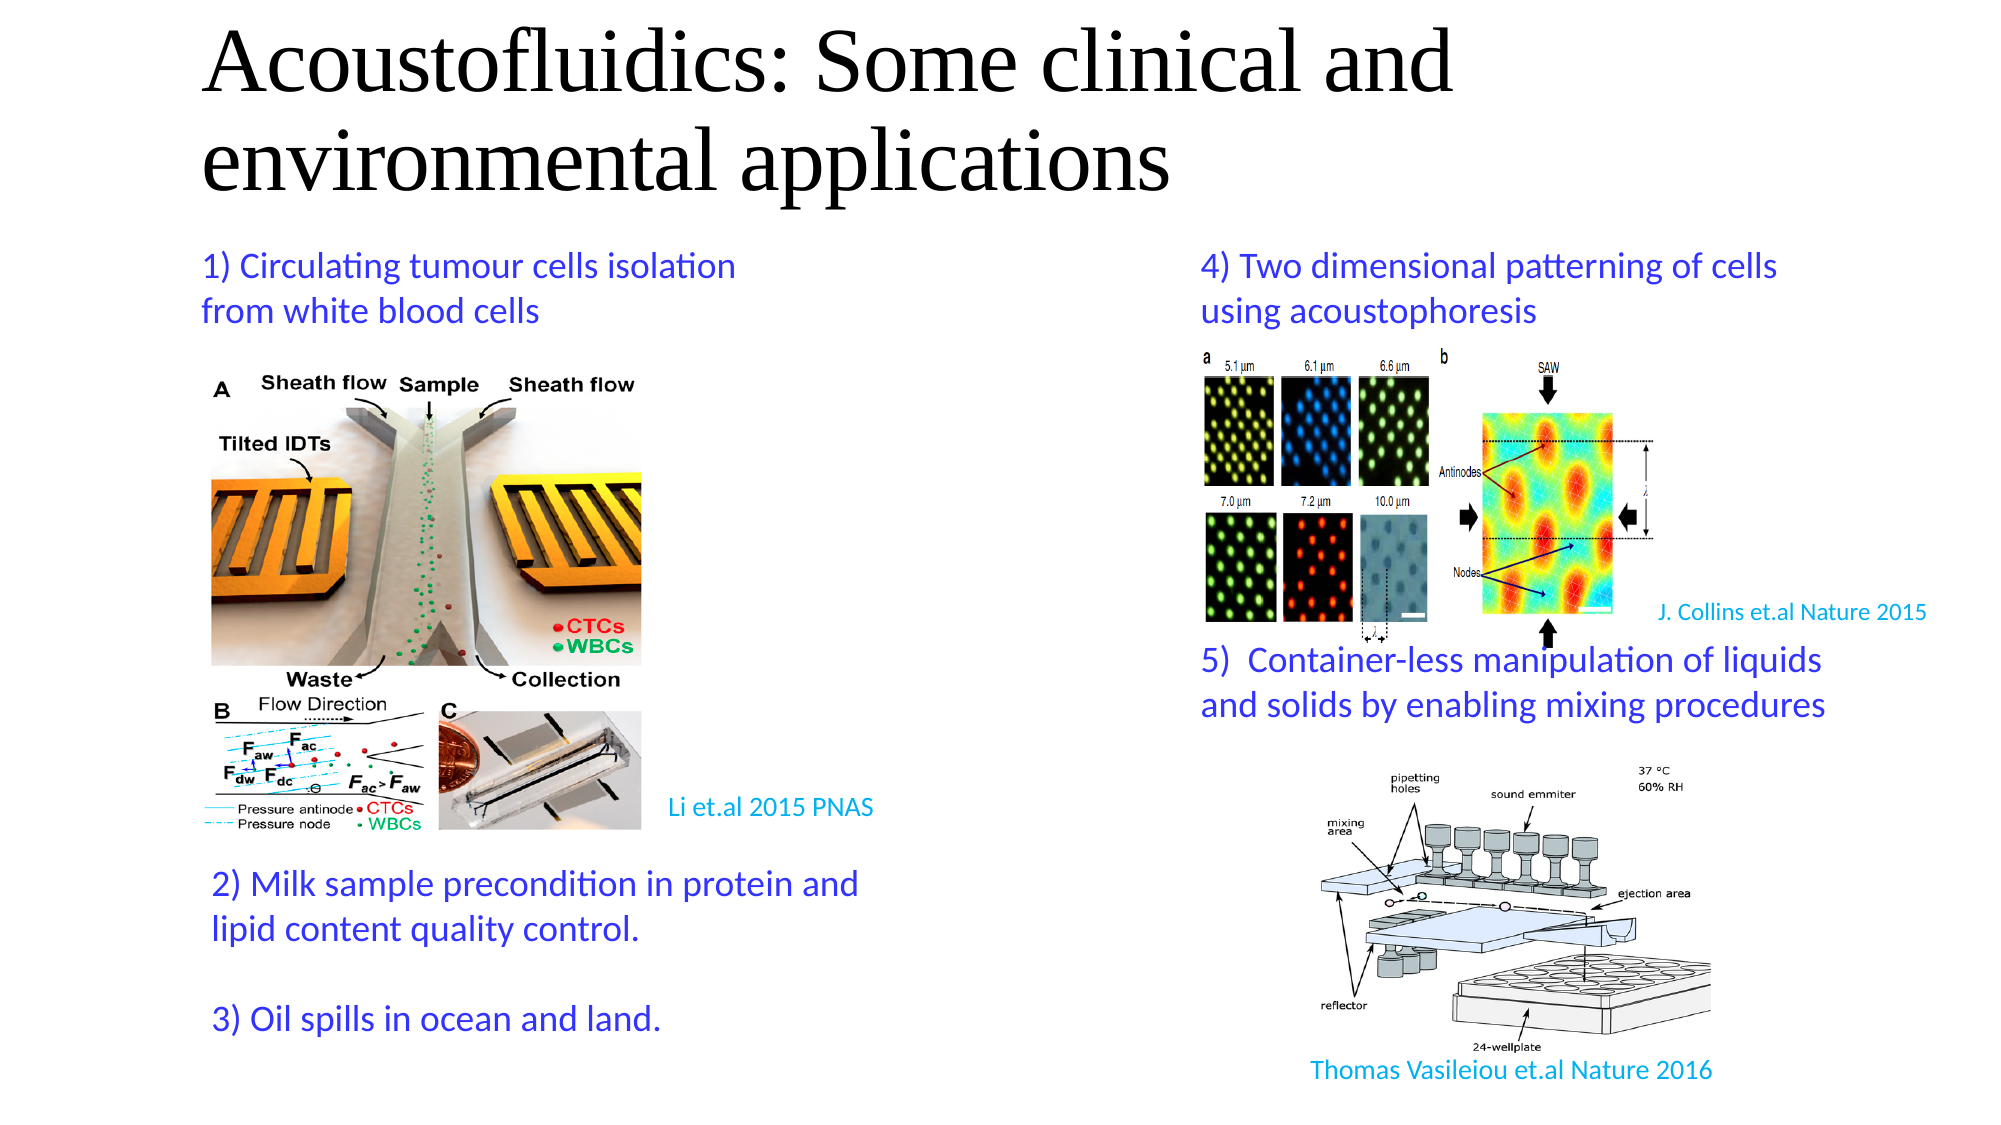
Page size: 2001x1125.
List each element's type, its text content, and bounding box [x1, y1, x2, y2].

picture [1307, 748, 1718, 1055]
text_box Acoustofluidics: Some clinical and environmental applications [186, 156, 1845, 218]
picture [203, 373, 642, 830]
text_box 2) Milk sample precondition in protein and lipid content quality control. 3) Oil spills in ocean and land. [196, 851, 884, 1091]
text_box 1) Circulating tumour cells isolation from white blood cells [186, 233, 757, 383]
text_box J. Collins et.al Nature 2015 [1657, 588, 1983, 633]
text_box Thomas Vasileiou et.al Nature 2016 [1295, 1044, 1742, 1093]
picture [1200, 347, 1657, 651]
text_box 4) Two dimensional patterning of cells using acoustophoresis [1185, 233, 1827, 372]
text_box Li et.al 2015 PNAS [653, 780, 896, 830]
text_box 5) Container-less manipulation of liquids and solids by enabling mixing procedures [1185, 627, 1882, 732]
